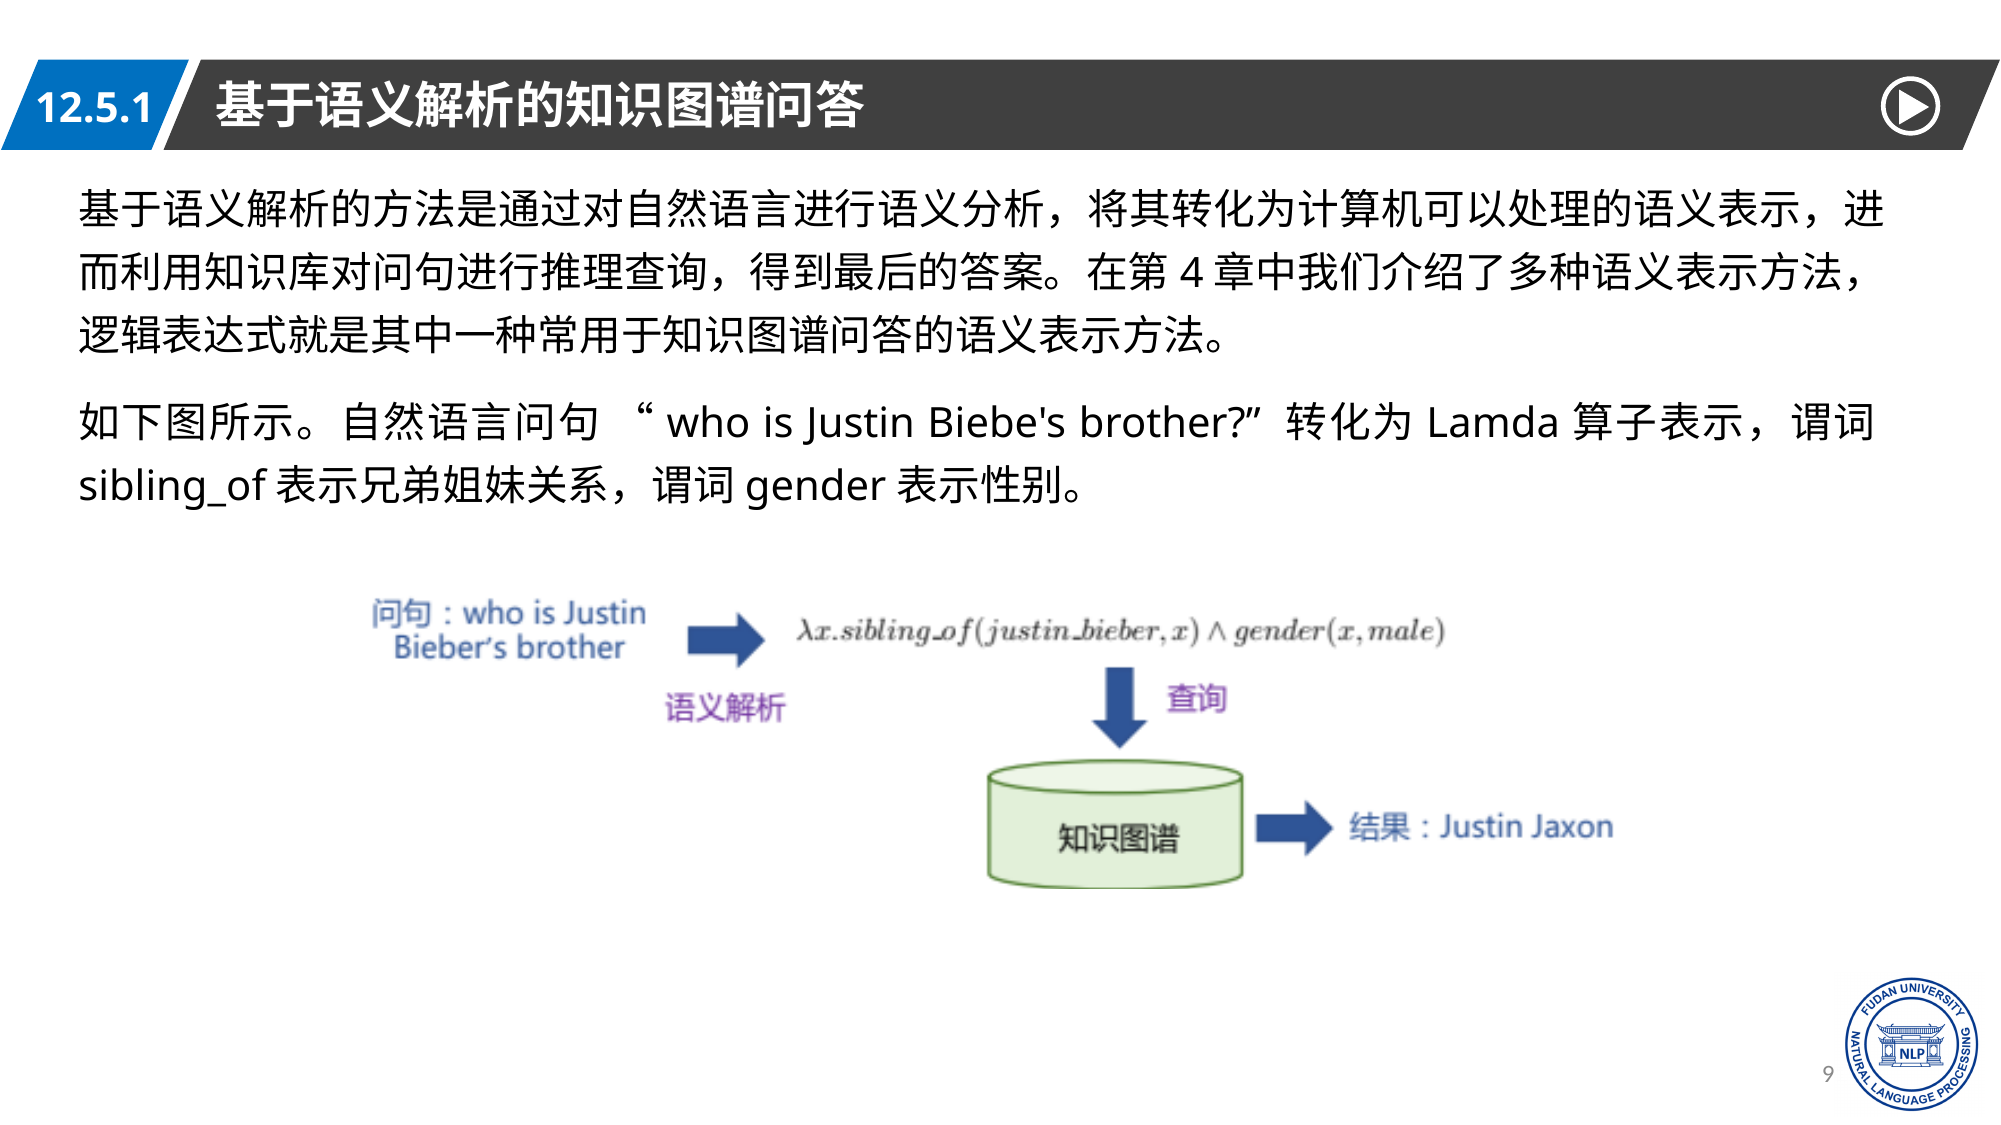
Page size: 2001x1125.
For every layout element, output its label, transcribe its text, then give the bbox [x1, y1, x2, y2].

slide_number 91 [1412, 1042, 1863, 1103]
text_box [1883, 78, 1939, 134]
picture [359, 589, 1640, 889]
text_box 12.5.1 [13, 73, 177, 138]
text_box 基于语义解析的知识图谱问答 [200, 66, 880, 142]
text_box 基于语义解析的方法是通过对自然语言进行语义分析，将其转化为计算机可以处理的语义表示，进而利用知识库对问句进行推理查询，得到最后的答案。在第4章中我们介绍了多种语义表示方法，逻辑表达式就是其中一种常用于知识图谱问答的语义表示方法。 如下图所示。自然语言问句 “who is Justin Biebe's brother?” 转化为Lamda算子表示，谓词sibling_of表示兄弟姐妹关系，谓词gender表示性别。 [63, 163, 1900, 516]
text_box [32, 59, 189, 89]
text_box [163, 59, 2000, 150]
text_box [1, 121, 157, 150]
picture [1834, 972, 1985, 1117]
